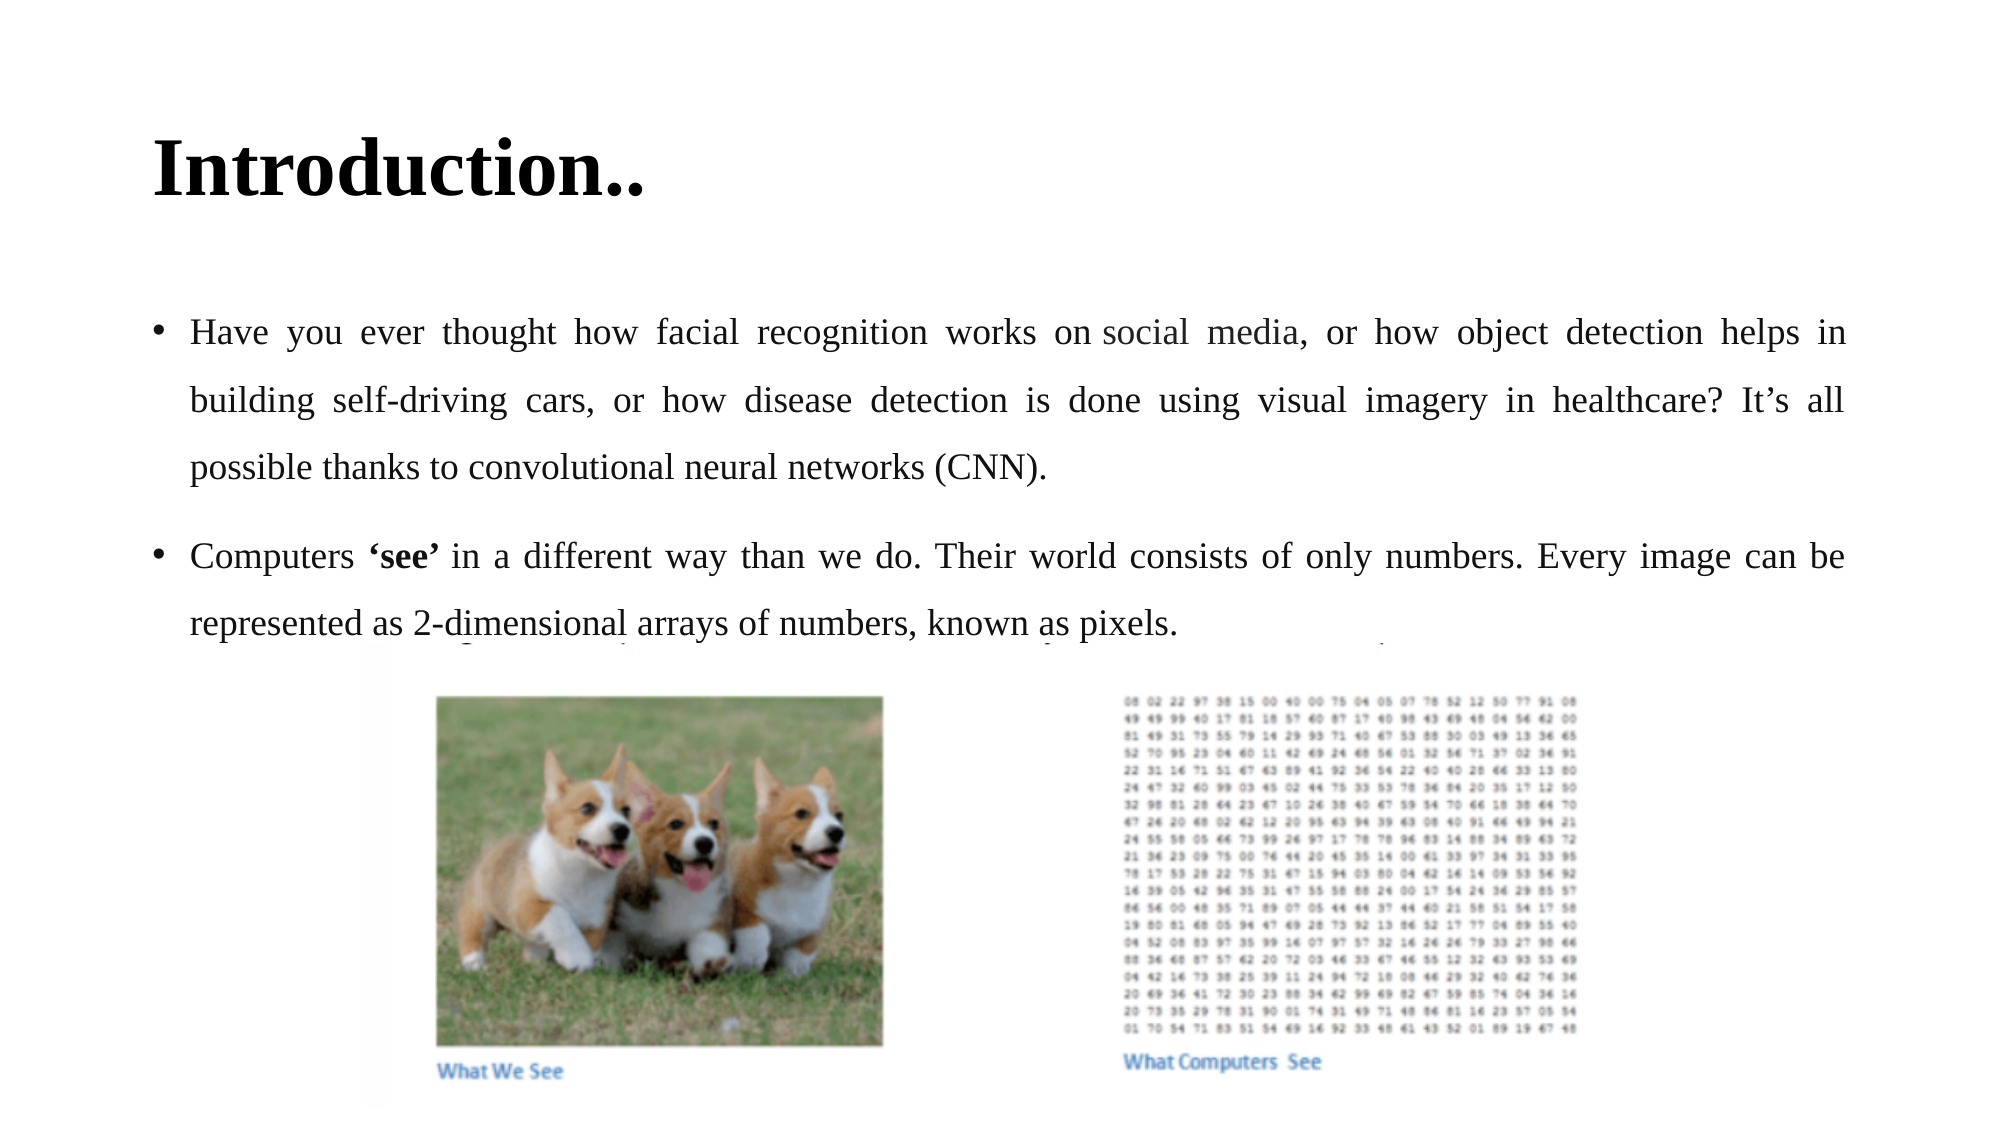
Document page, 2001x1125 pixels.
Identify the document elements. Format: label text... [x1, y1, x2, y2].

list Have you ever thought how facial recognition works on social media, or how object detection helps in building self-driving cars, or how disease detection is done using visual imagery in healthcare? It’s all possible thanks to convolutional neural networks (CNN). Computers ‘see’ in a different way than we do. Their world consists of only numbers. Every image can be represented as 2-dimensional arrays of numbers, known as pixels. [137, 277, 1863, 992]
title Introduction.. [137, 59, 1863, 277]
picture [362, 643, 1638, 1108]
